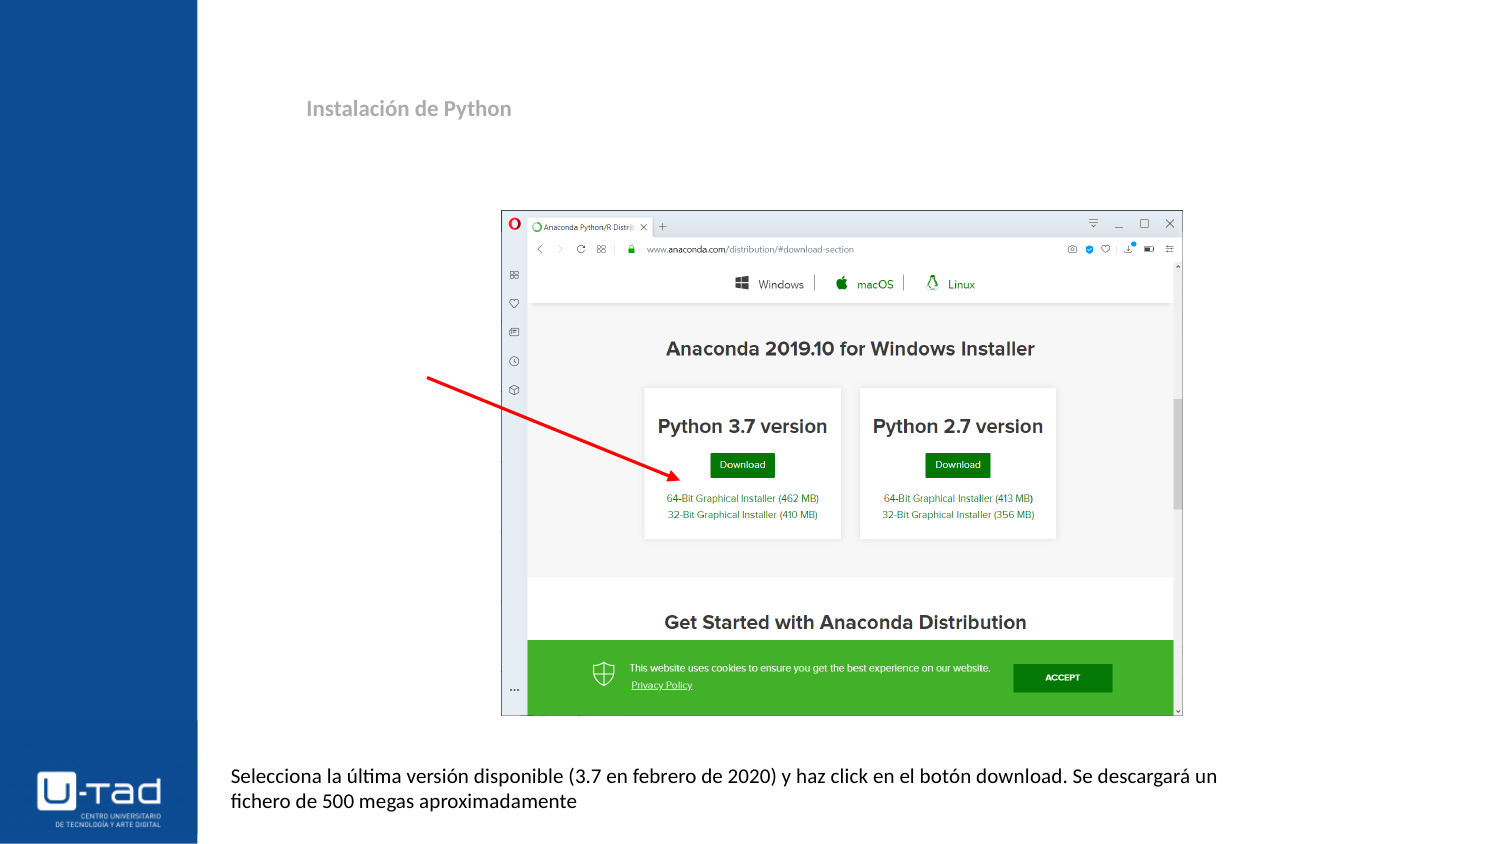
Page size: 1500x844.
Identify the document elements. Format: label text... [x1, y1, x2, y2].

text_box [427, 377, 681, 481]
picture [501, 210, 1183, 716]
title Instalación de Python [291, 37, 1500, 129]
picture [0, 721, 198, 834]
text_box Selecciona la última versión disponible (3.7 en febrero de 2020) y haz click en el botón download. Se descargará un fichero de 500 megas aproximadamente [216, 754, 1275, 821]
